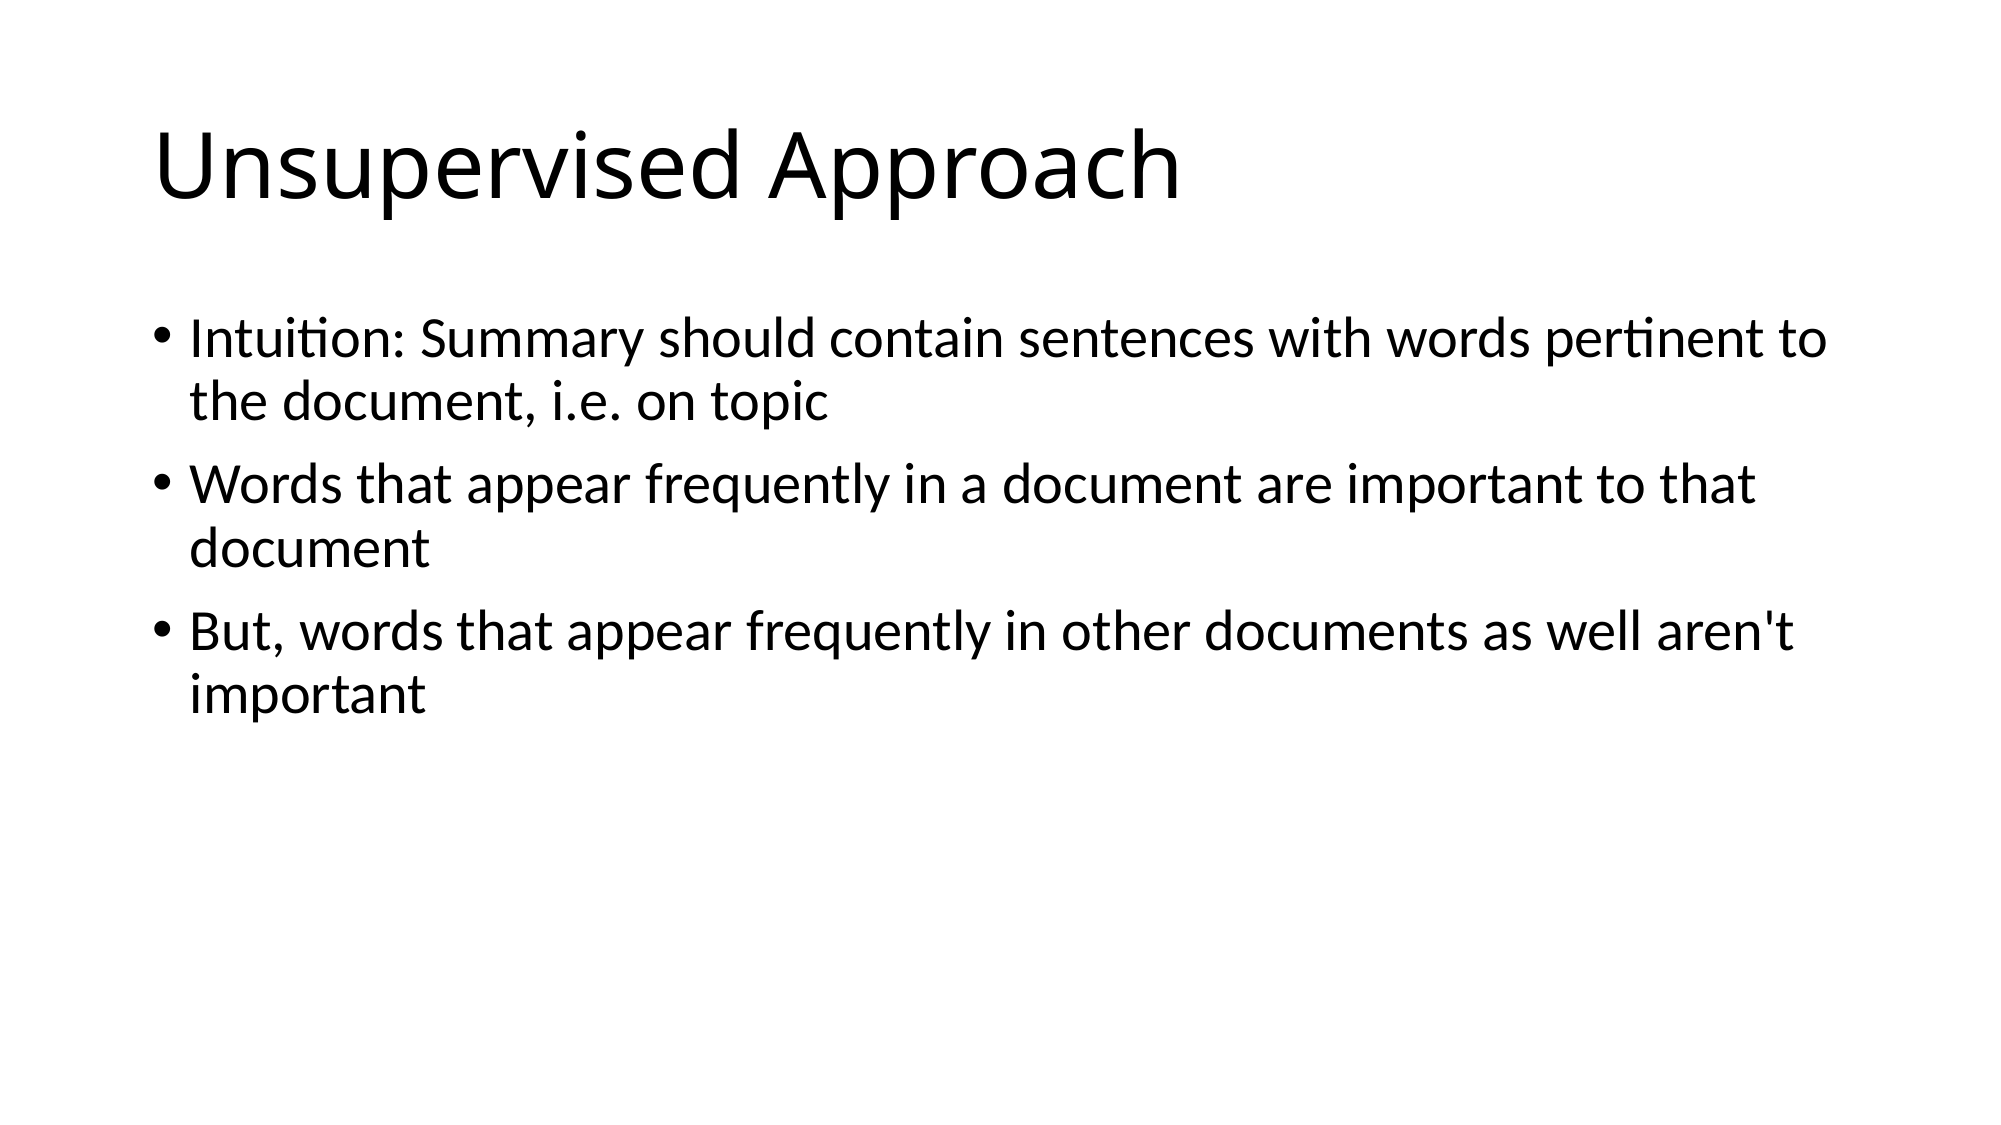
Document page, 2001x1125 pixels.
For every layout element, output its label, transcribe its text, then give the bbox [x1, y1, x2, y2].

list Intuition: Summary should contain sentences with words pertinent to the document, i.e. on topic Words that appear frequently in a document are important to that document But, words that appear frequently in other documents as well aren't important [137, 299, 1863, 1014]
title Unsupervised Approach [137, 59, 1863, 278]
